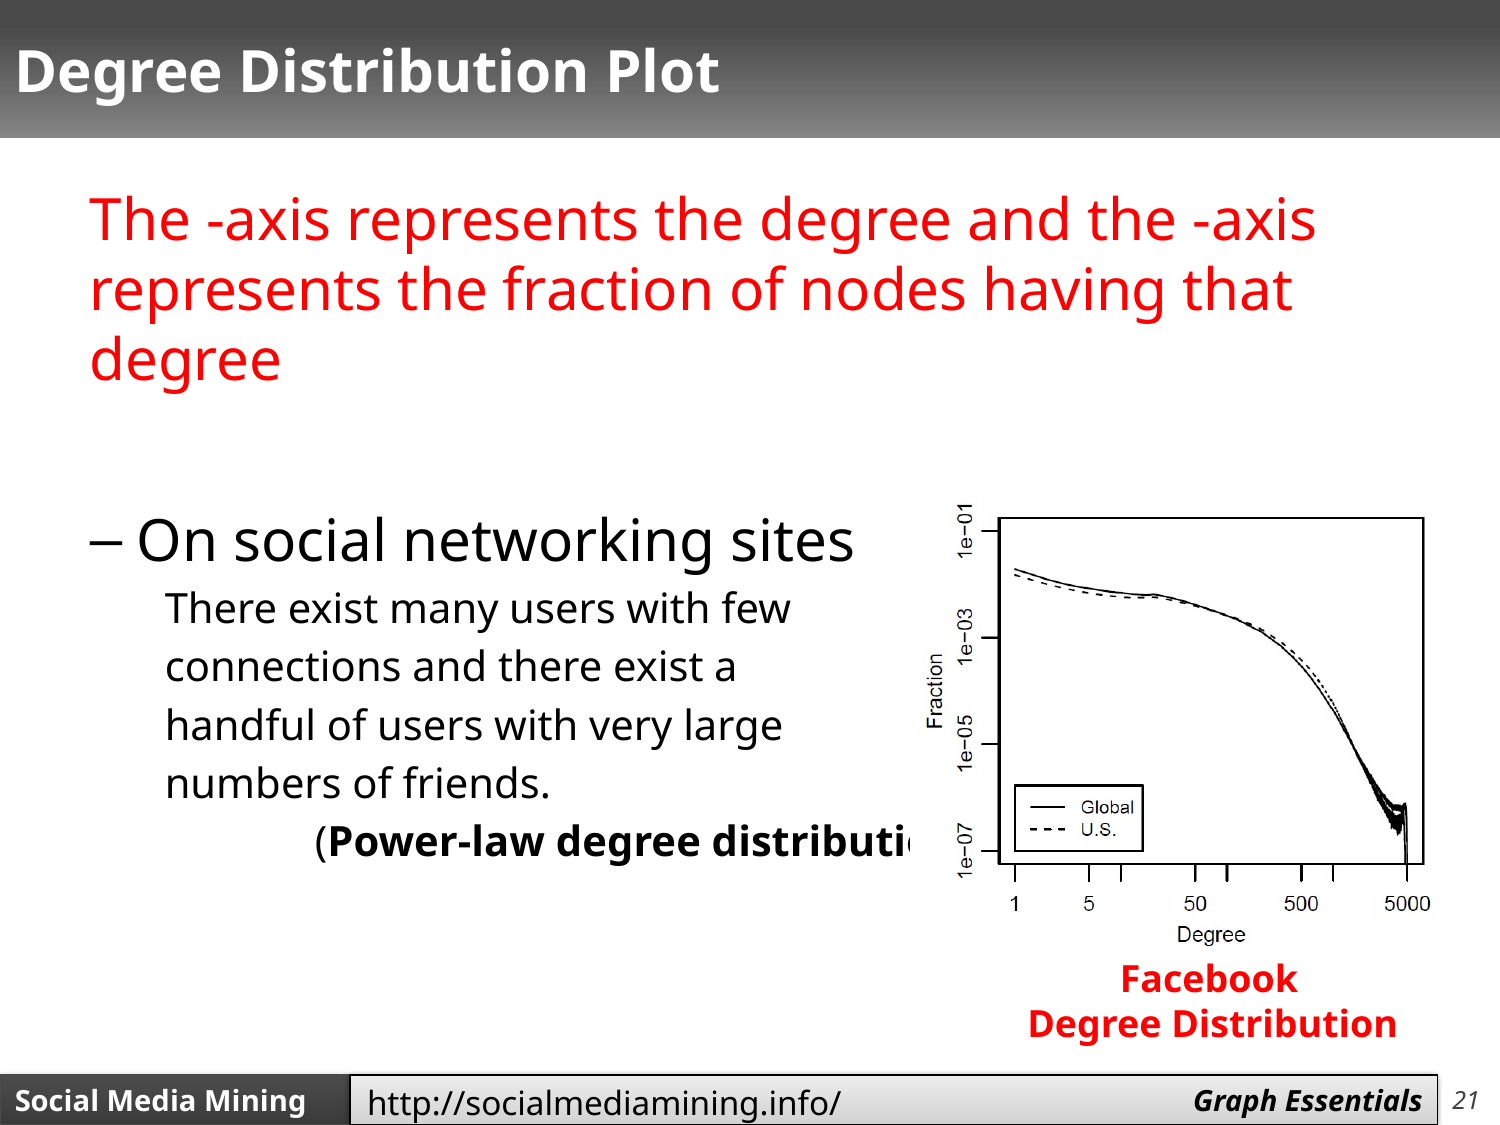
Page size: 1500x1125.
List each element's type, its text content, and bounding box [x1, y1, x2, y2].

picture [909, 501, 1447, 949]
title Degree Distribution Plot [0, 0, 1500, 138]
text_box Facebook Degree Distribution [1012, 957, 1416, 1053]
